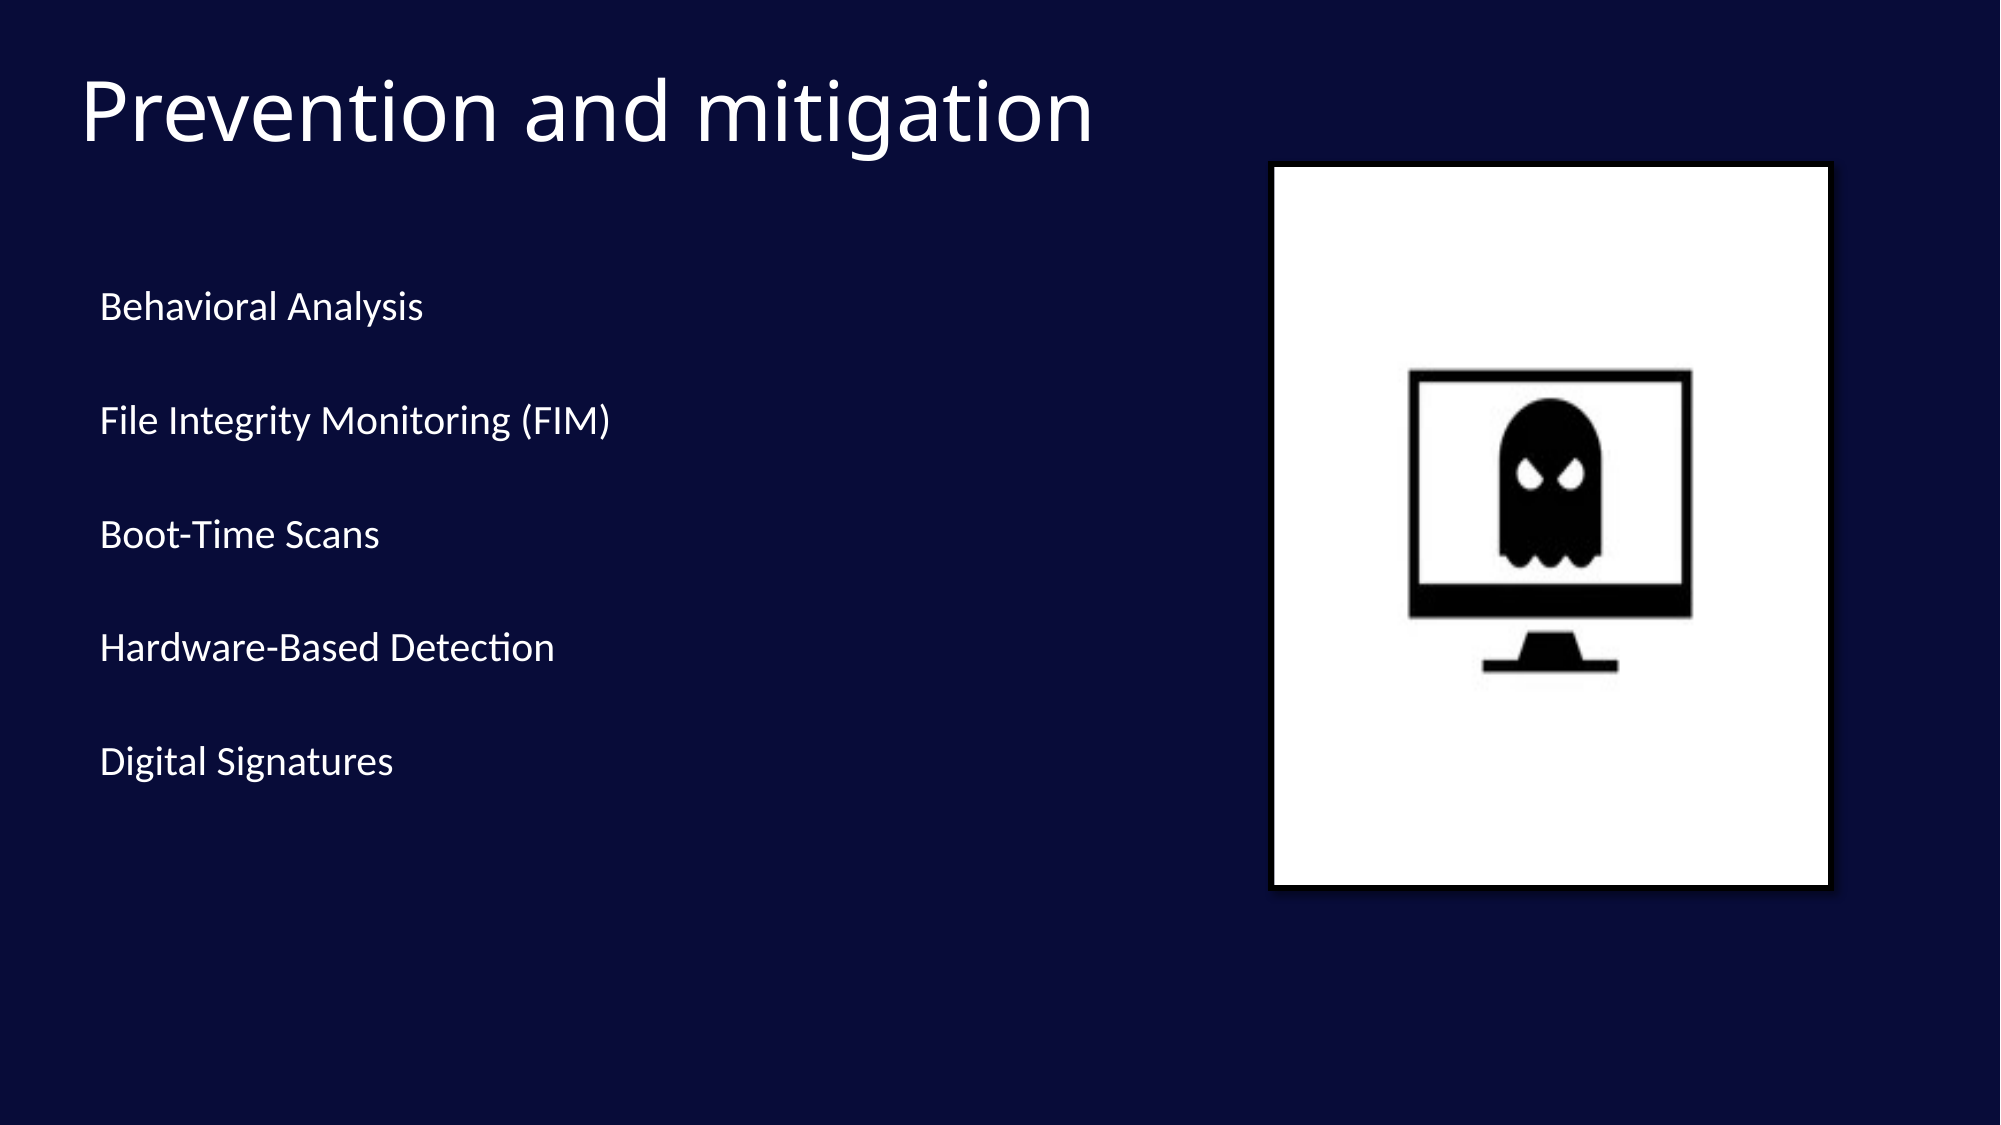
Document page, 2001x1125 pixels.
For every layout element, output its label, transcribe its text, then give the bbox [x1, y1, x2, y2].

text_box Hardware-Based Detection [85, 612, 1085, 678]
text_box Prevention and mitigation [64, 62, 1690, 375]
text_box File Integrity Monitoring (FIM) [85, 385, 1085, 450]
text_box Boot-Time Scans [85, 498, 1085, 564]
picture [1274, 167, 1829, 885]
text_box Behavioral Analysis [85, 271, 1085, 336]
text_box Digital Signatures [85, 726, 1085, 792]
